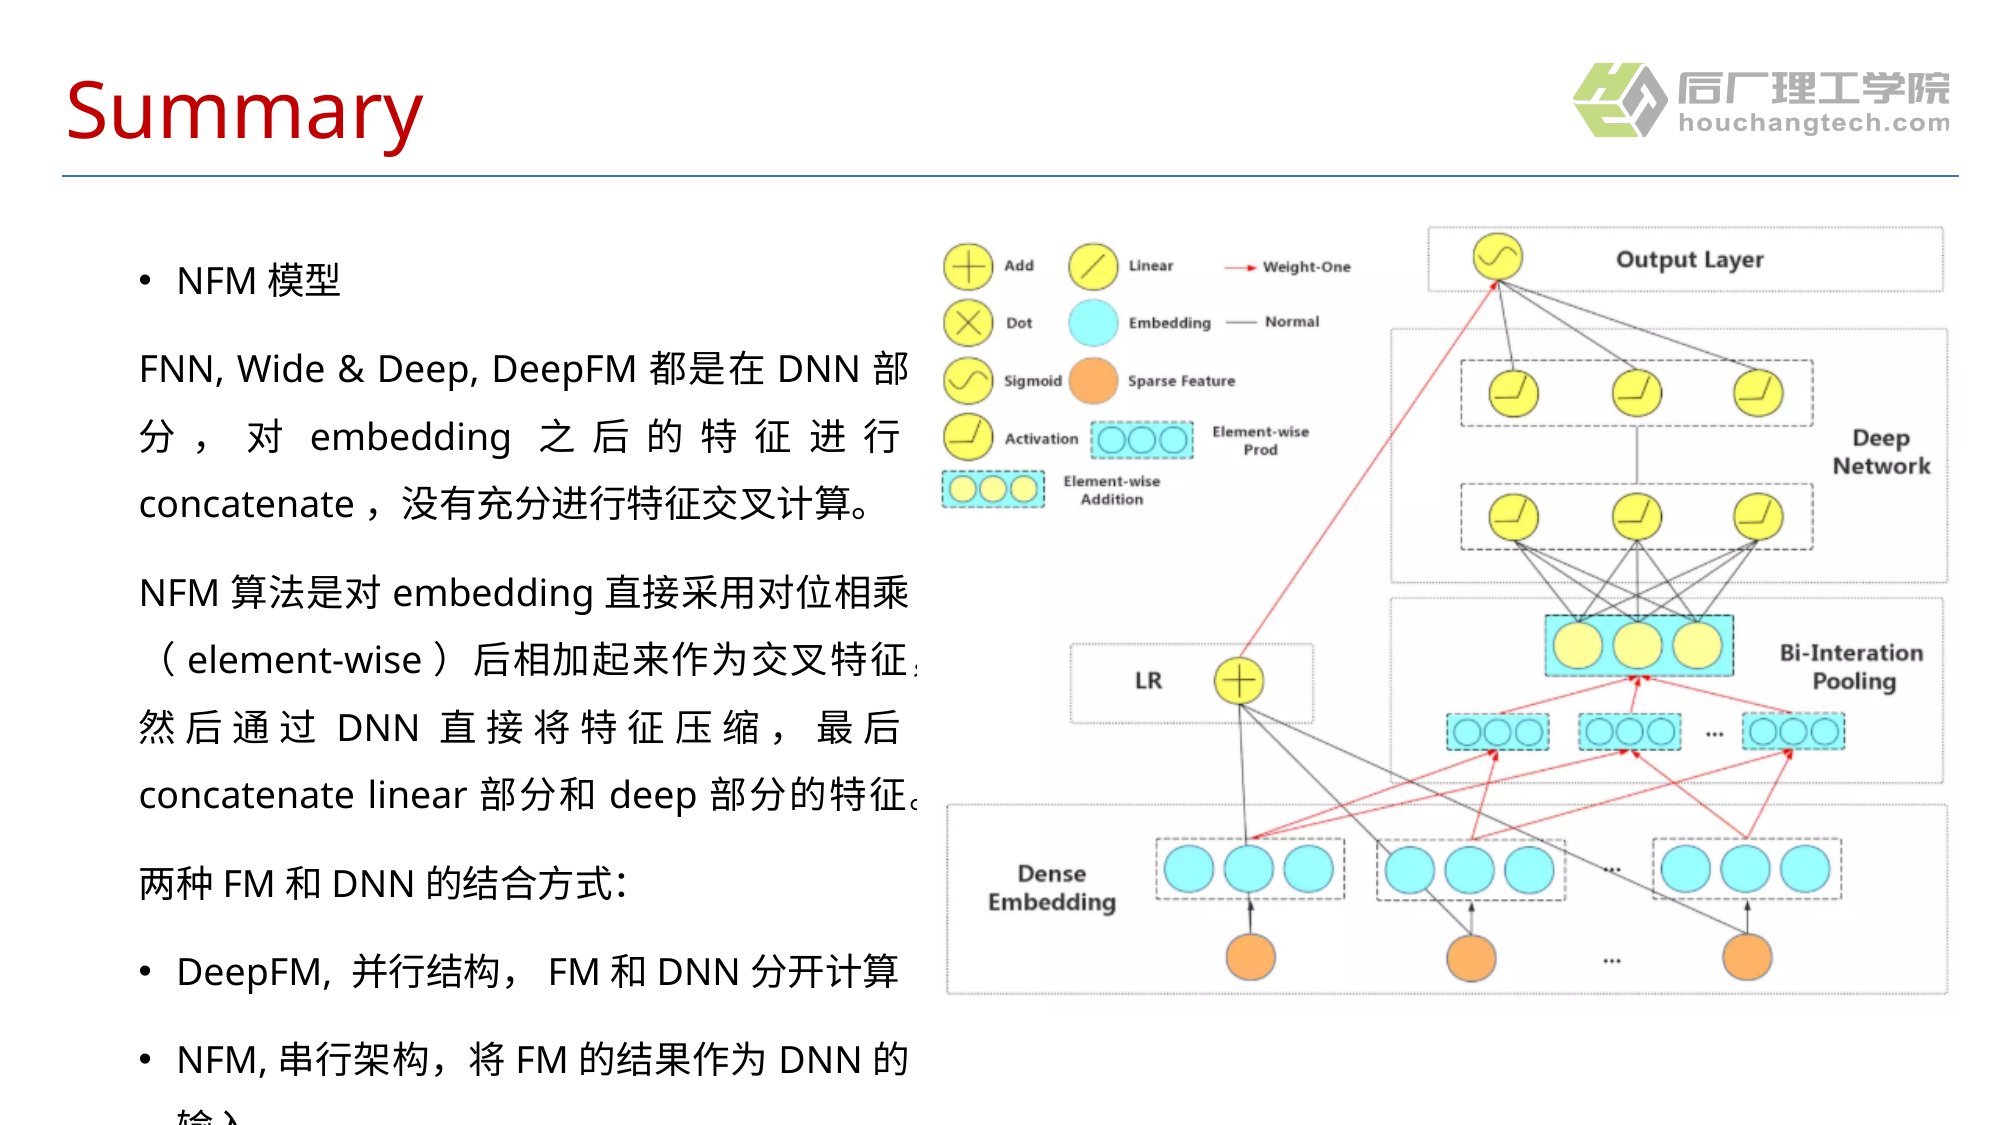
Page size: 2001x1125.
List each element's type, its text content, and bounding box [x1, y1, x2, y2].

title Summary [57, 59, 1728, 167]
text_box NFM模型 FNN, Wide & Deep, DeepFM都是在DNN部分，对embedding之后的特征进行concatenate，没有充分进行特征交叉计算。 NFM算法是对embedding直接采用对位相乘（element-wise）后相加起来作为交叉特征，然后通过DNN直接将特征压缩，最后concatenate linear部分和deep部分的特征。 两种FM和DNN的结合方式： DeepFM, 并行结构，FM和DNN分开计算 NFM,串行架构，将FM的结果作为DNN的输入 [130, 227, 917, 918]
picture [917, 208, 1959, 1017]
text_box 分数越小，代表树的结构越好 [1728, 62, 1950, 138]
